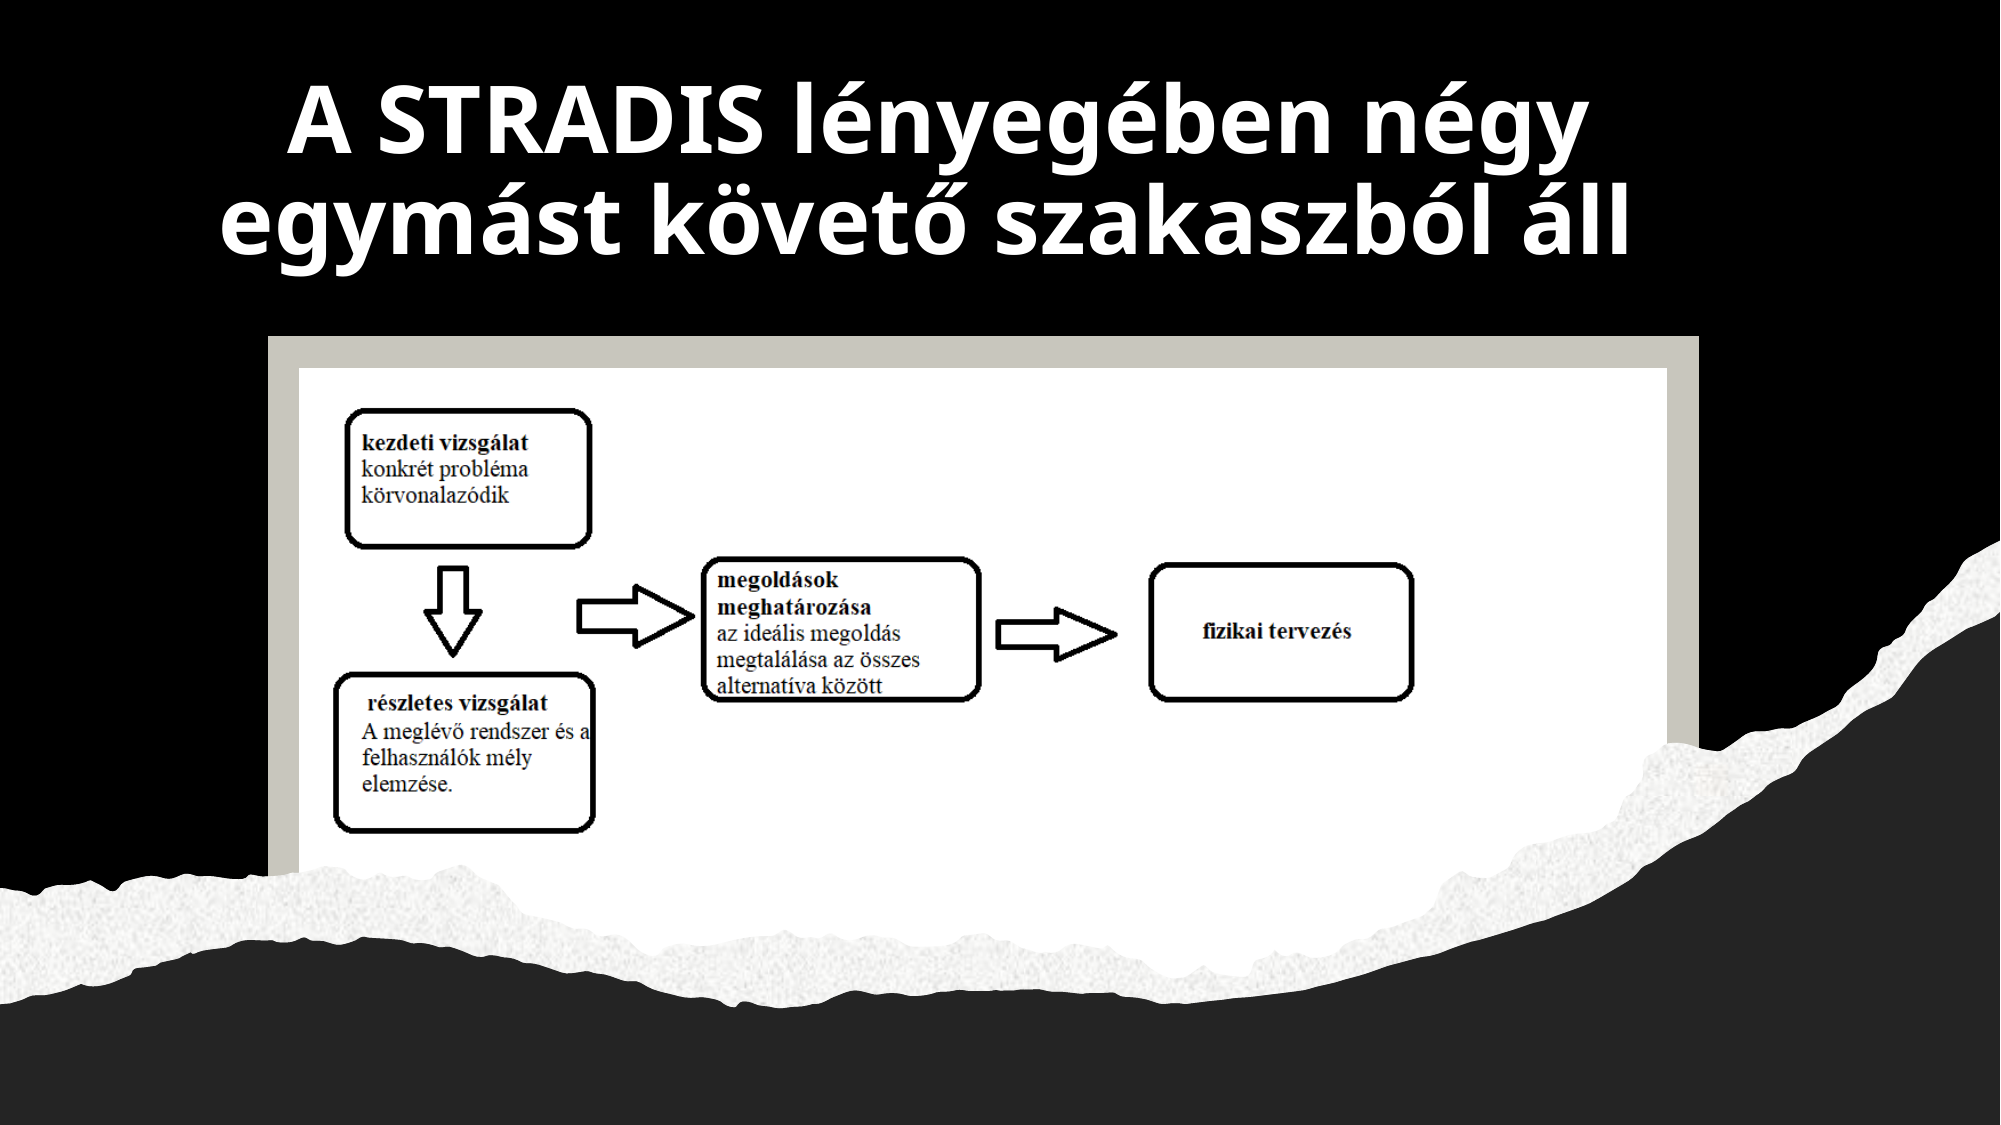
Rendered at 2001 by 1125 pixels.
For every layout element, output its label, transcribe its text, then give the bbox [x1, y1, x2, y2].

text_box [0, 540, 2000, 1125]
text_box [0, 0, 2000, 540]
picture [299, 367, 1668, 540]
title A STRADIS lényegében négy egymást követő szakaszból áll [152, 43, 1726, 283]
